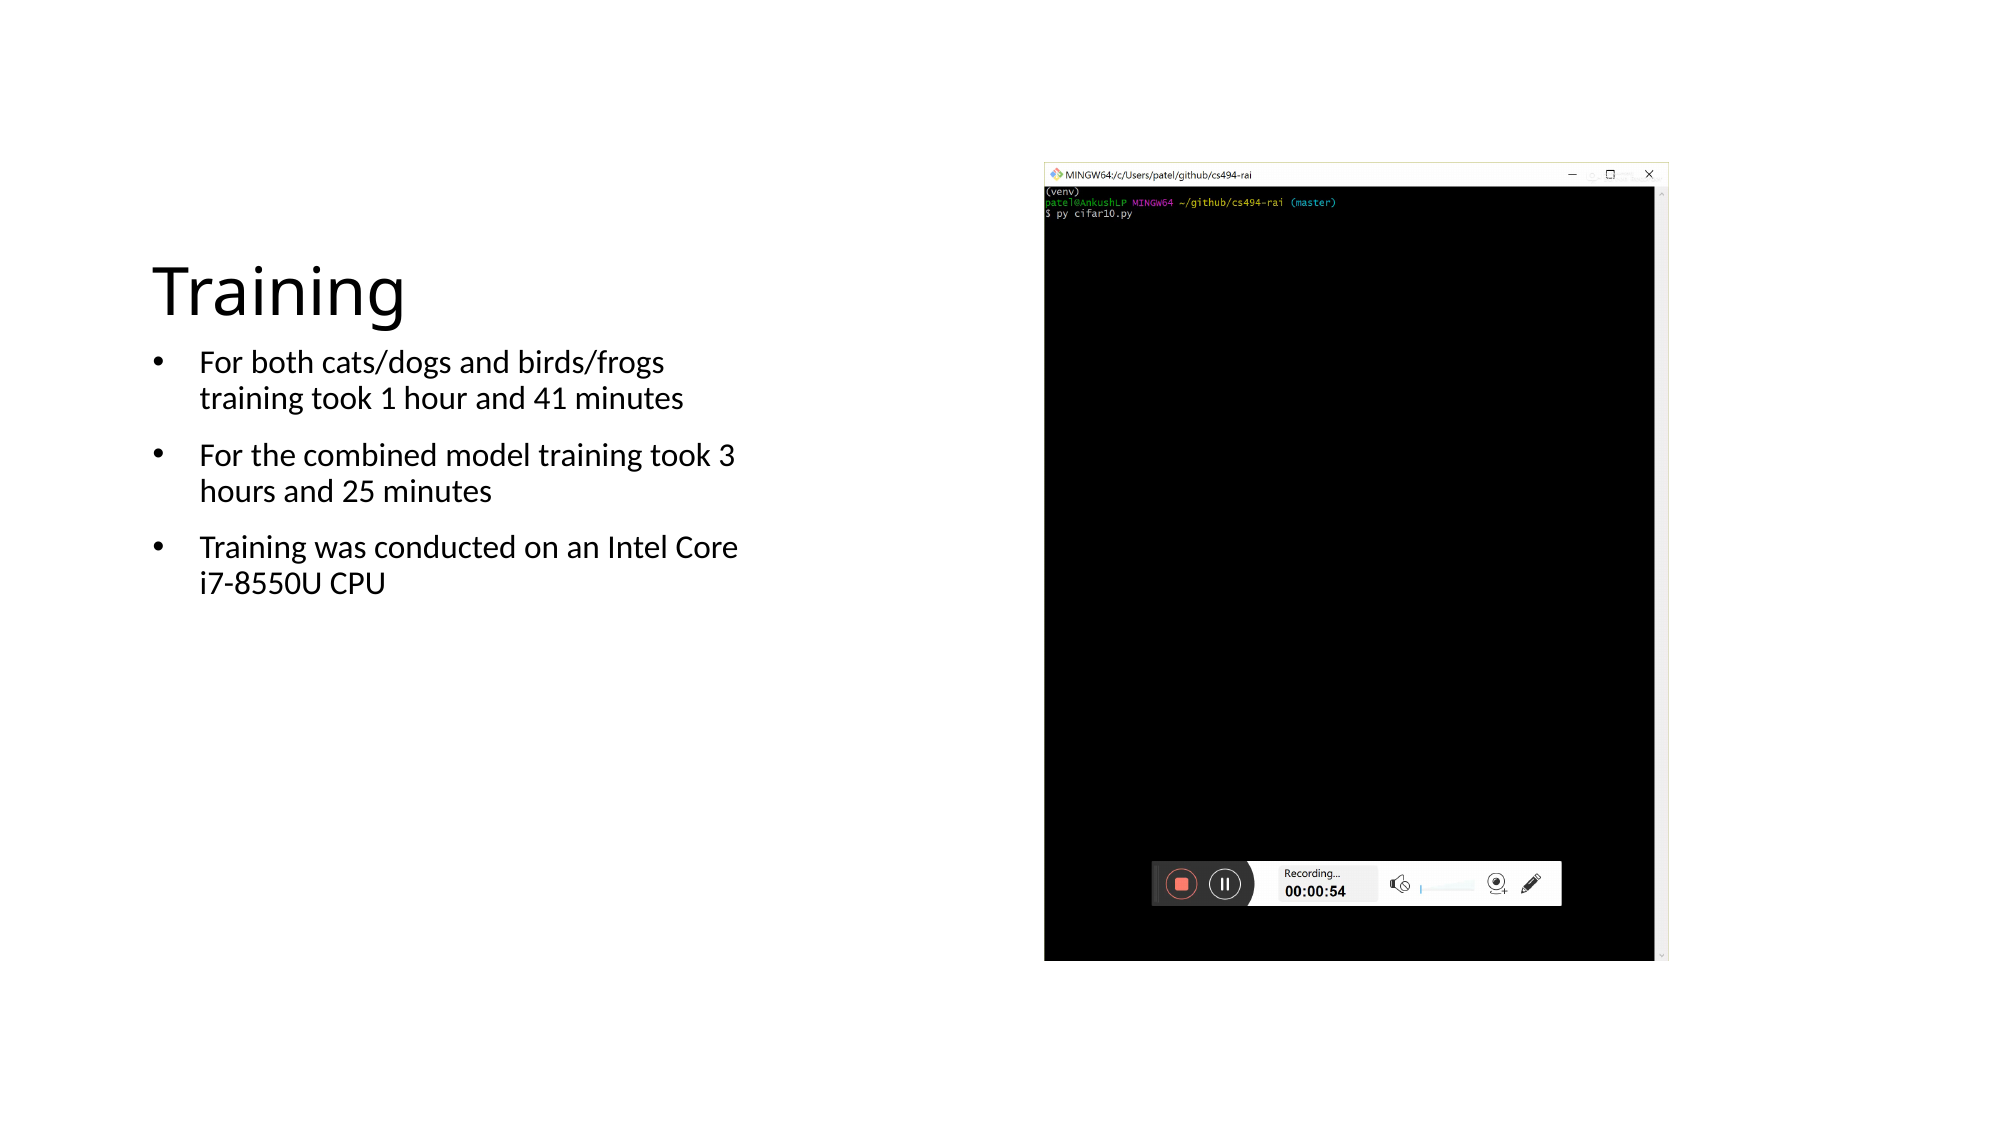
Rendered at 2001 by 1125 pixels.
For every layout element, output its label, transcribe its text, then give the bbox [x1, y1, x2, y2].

list For both cats/dogs and birds/frogs training took 1 hour and 41 minutes For the combined model training took 3 hours and 25 minutes Training was conducted on an Intel Core i7-8550U CPU [137, 337, 783, 963]
title Training [137, 75, 783, 337]
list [1043, 161, 1670, 962]
